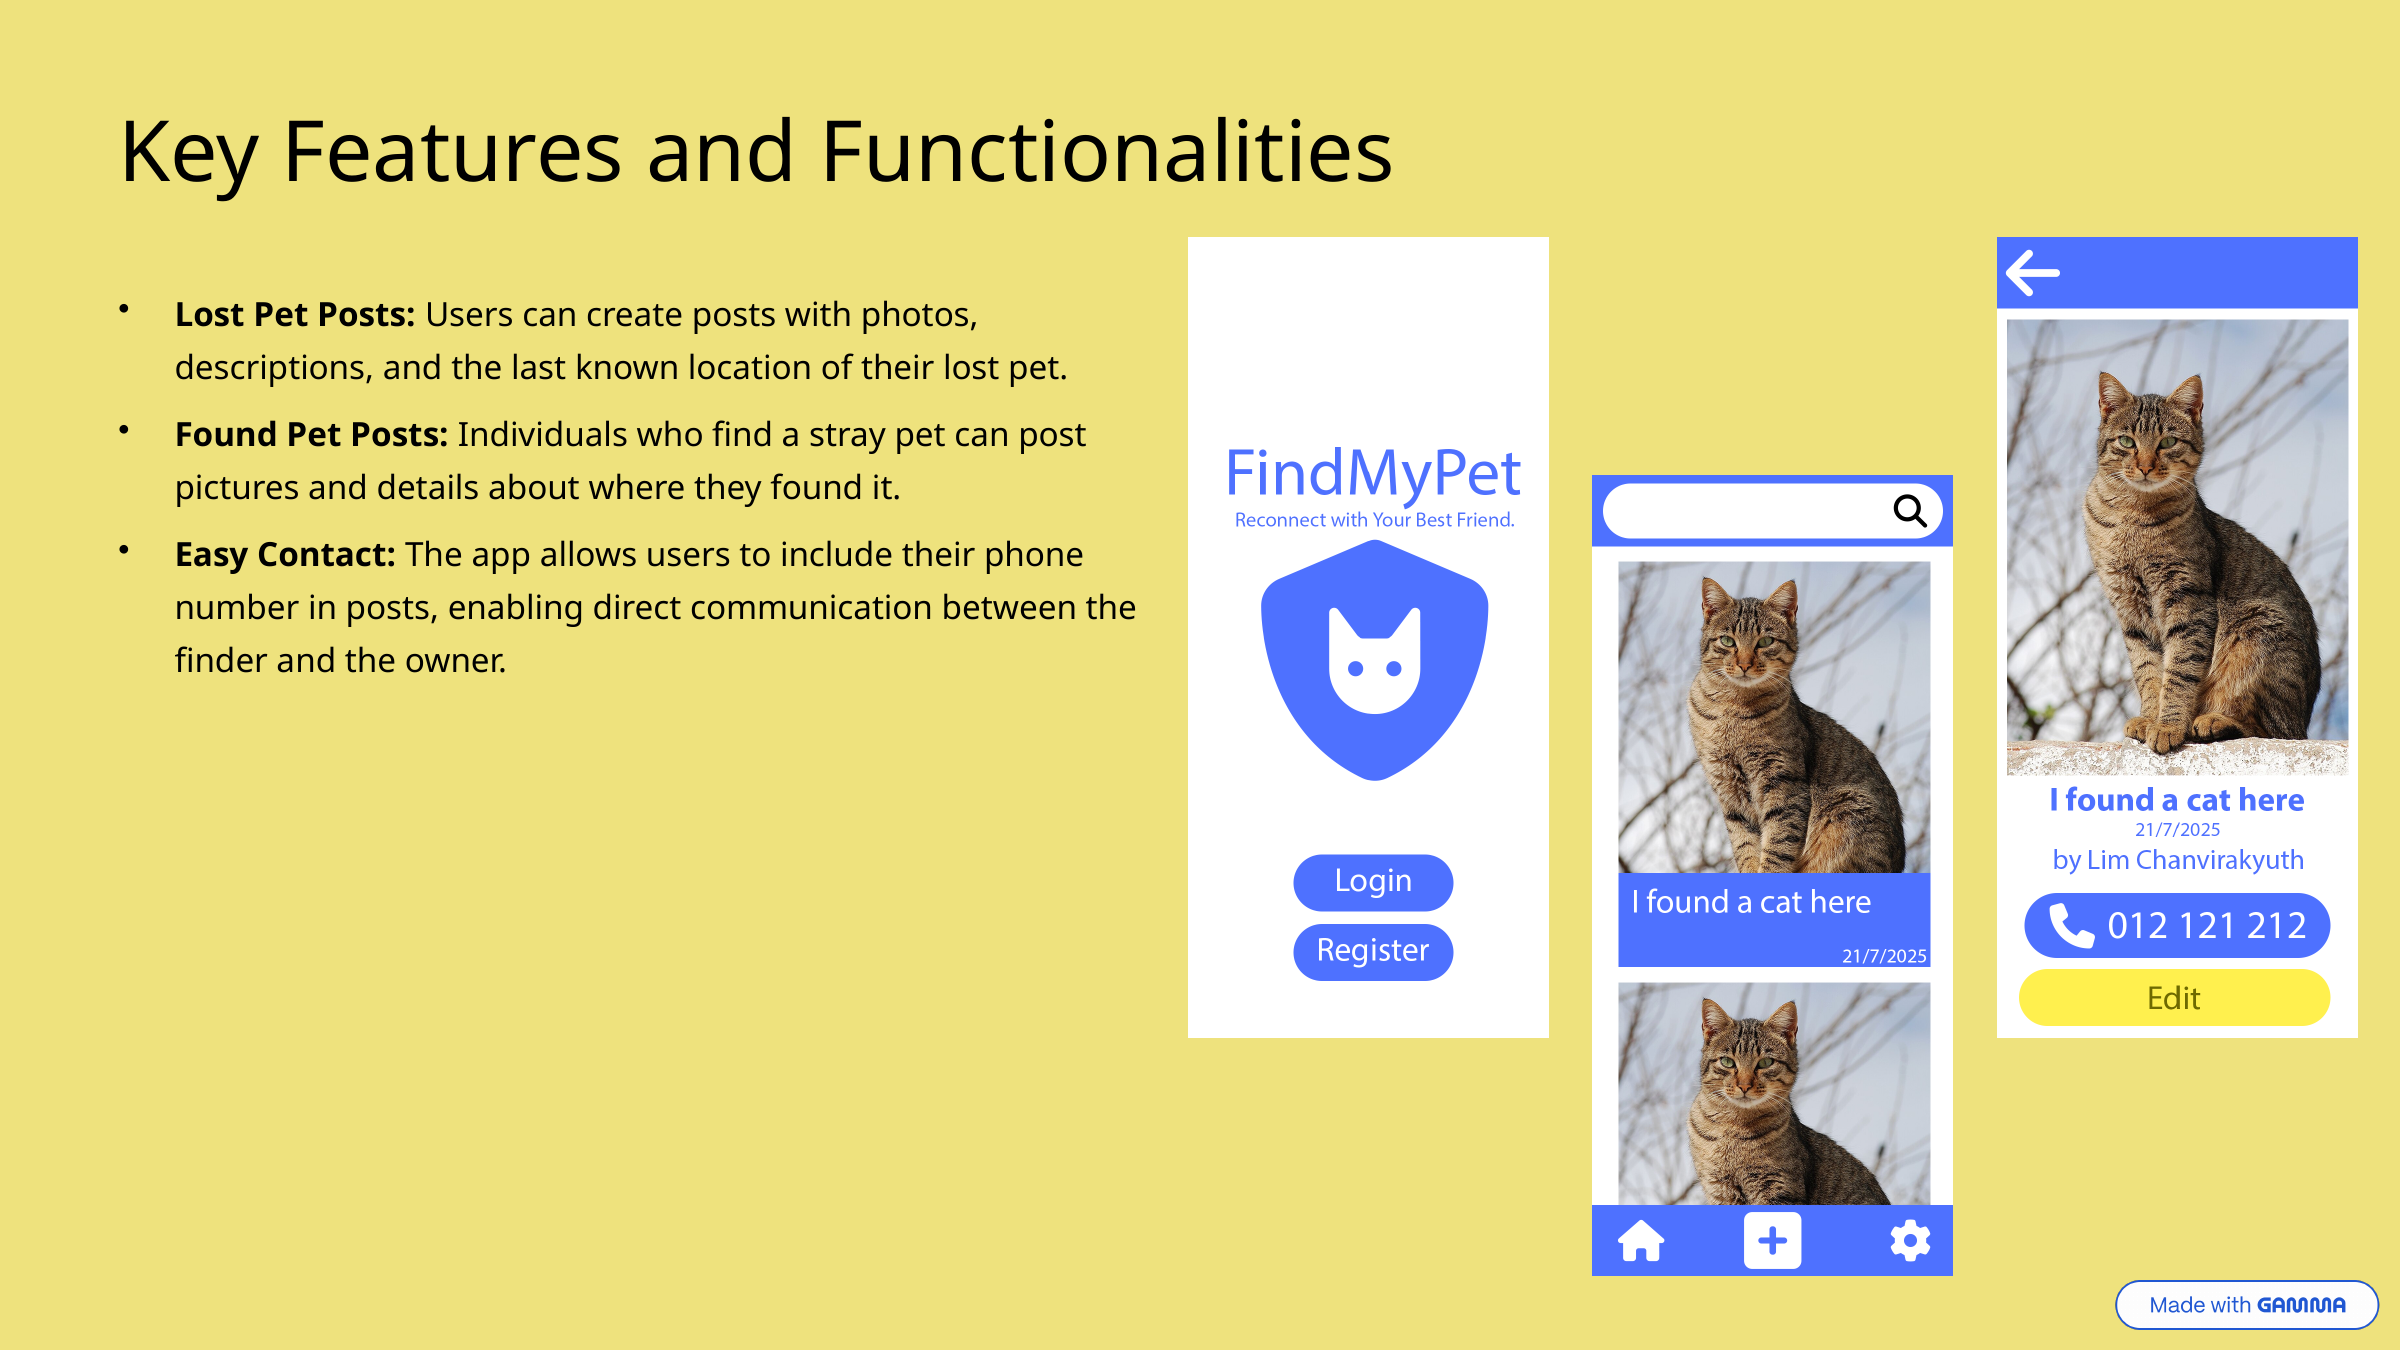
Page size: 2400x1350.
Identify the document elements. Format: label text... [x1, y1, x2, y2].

text_box Key Features and Functionalities [118, 92, 1452, 199]
text_box Lost Pet Posts: Users can create posts with photos, descriptions, and the last known location of their lost pet. [118, 279, 1159, 389]
picture [1188, 237, 1549, 1038]
text_box Easy Contact: The app allows users to include their phone number in posts, enabling direct communication between the finder and the owner. [118, 520, 1159, 683]
picture [1997, 237, 2358, 1038]
text_box Found Pet Posts: Individuals who find a stray pet can post pictures and details about where they found it. [118, 399, 1159, 509]
picture [2106, 1271, 2389, 1339]
picture [1592, 475, 1953, 1277]
